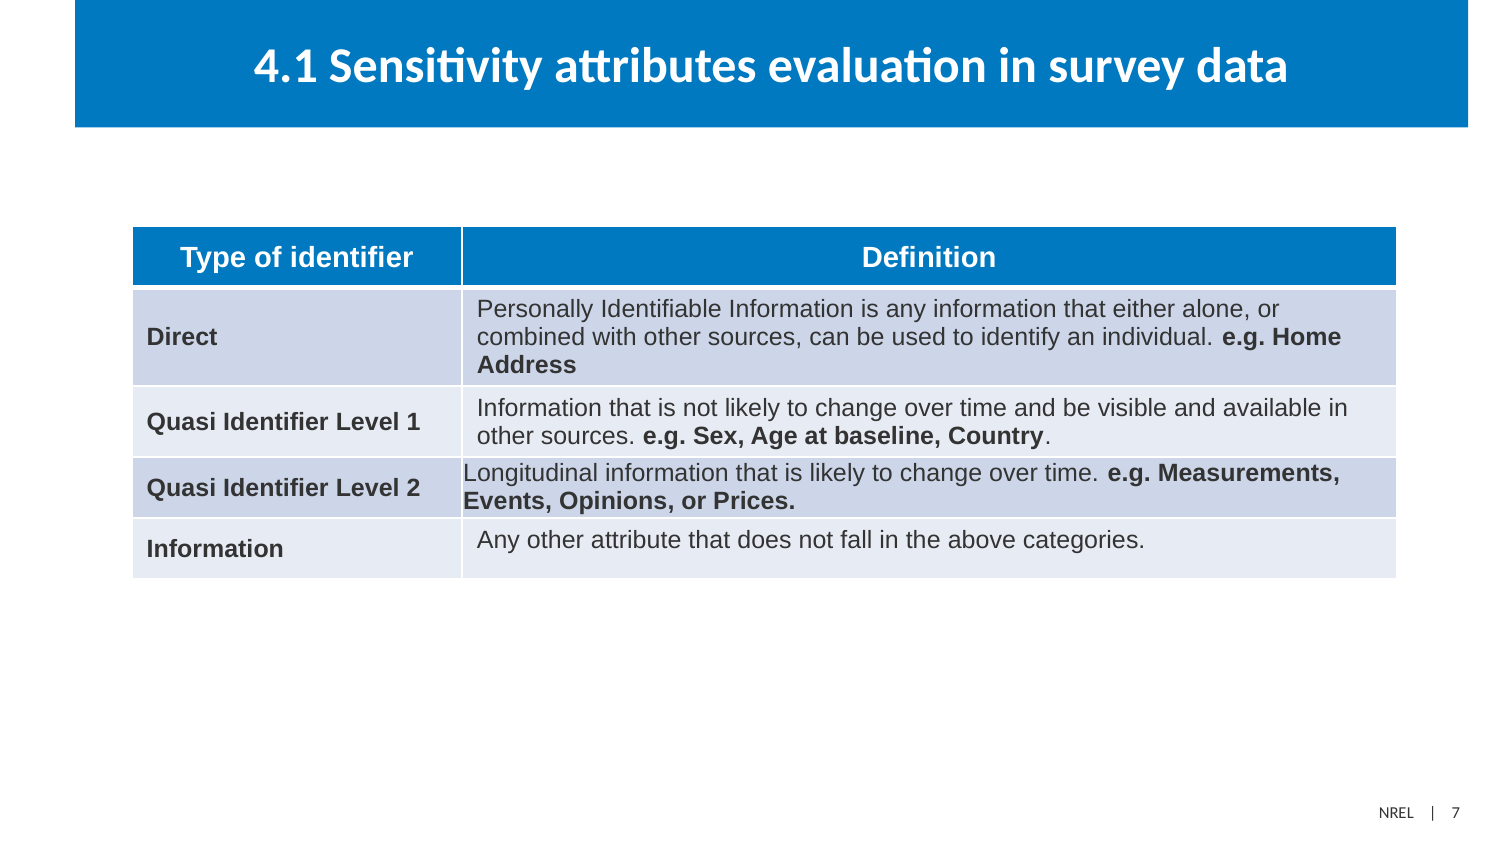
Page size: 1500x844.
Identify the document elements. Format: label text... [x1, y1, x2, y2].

table_cell Direct [133, 290, 461, 385]
table_cell Any other attribute that does not fall in the above categories. [463, 519, 1396, 578]
table_cell Quasi Identifier Level 2 [133, 458, 461, 517]
title 4.1 Sensitivity attributes evaluation in survey data [75, 0, 1469, 128]
table_header Type of identifier [133, 227, 461, 285]
table_cell Longitudinal information that is likely to change over time. e.g. Measurements, Events, Opinions, or Prices. [463, 458, 1396, 517]
table_cell Quasi Identifier Level 1 [133, 387, 461, 456]
table_cell Information that is not likely to change over time and be visible and available in other sources. e.g. Sex, Age at baseline, Country. [463, 387, 1396, 456]
table_cell Personally Identifiable Information is any information that either alone, or combined with other sources, can be used to identify an individual. e.g. Home Address [463, 290, 1396, 385]
table_header Definition [463, 227, 1396, 285]
table_cell Information [133, 519, 461, 578]
